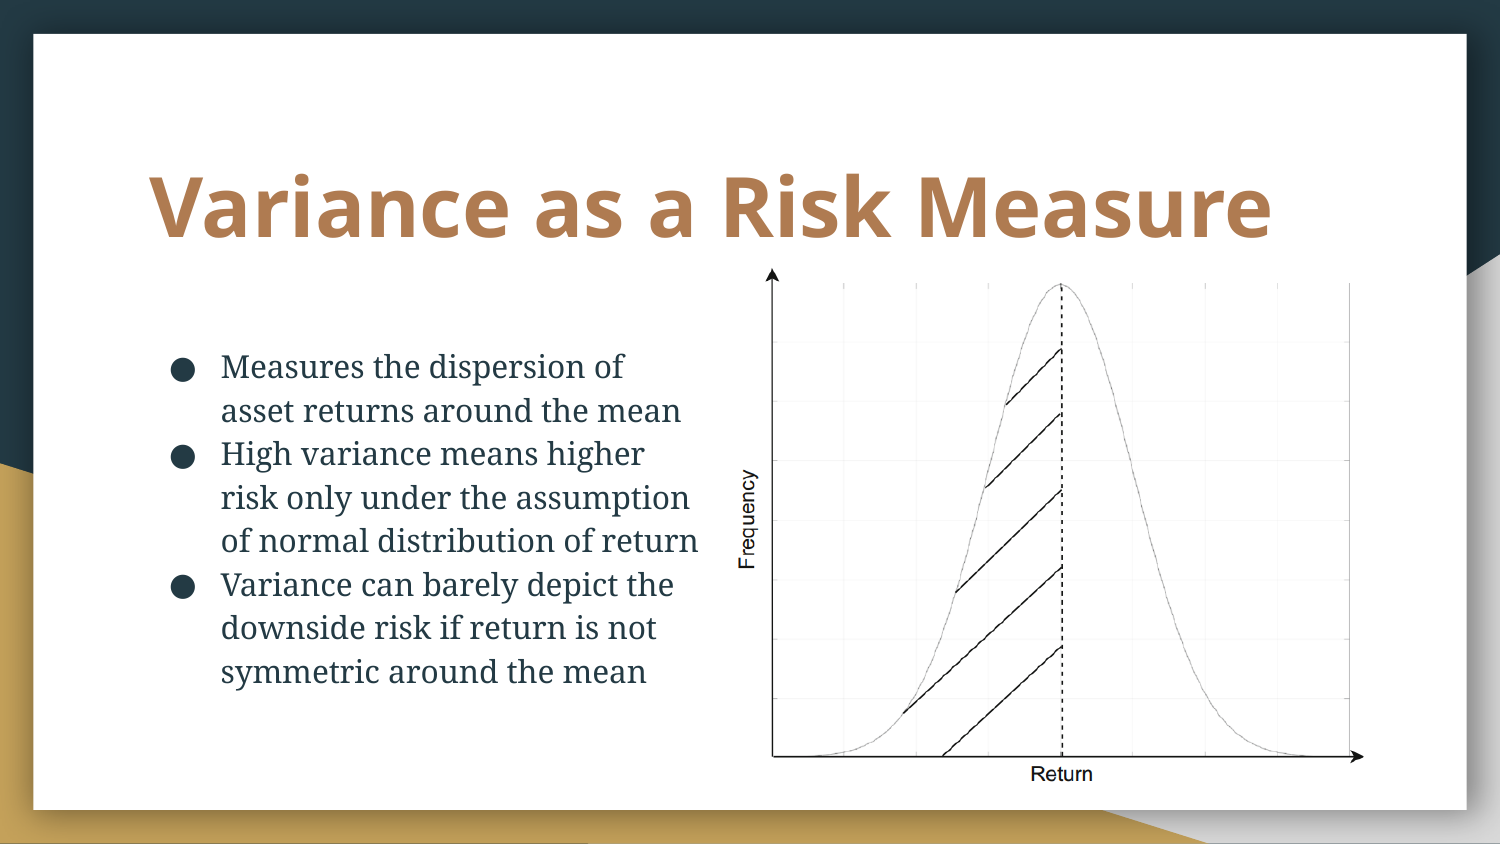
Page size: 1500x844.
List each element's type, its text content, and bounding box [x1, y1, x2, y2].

title Variance as a Risk Measure [134, 138, 1366, 296]
list Measures the dispersion of asset returns around the mean High variance means higher risk only under the assumption of normal distribution of return Variance can barely depict the downside risk if return is not symmetric around the mean [134, 326, 715, 729]
picture [720, 247, 1389, 794]
